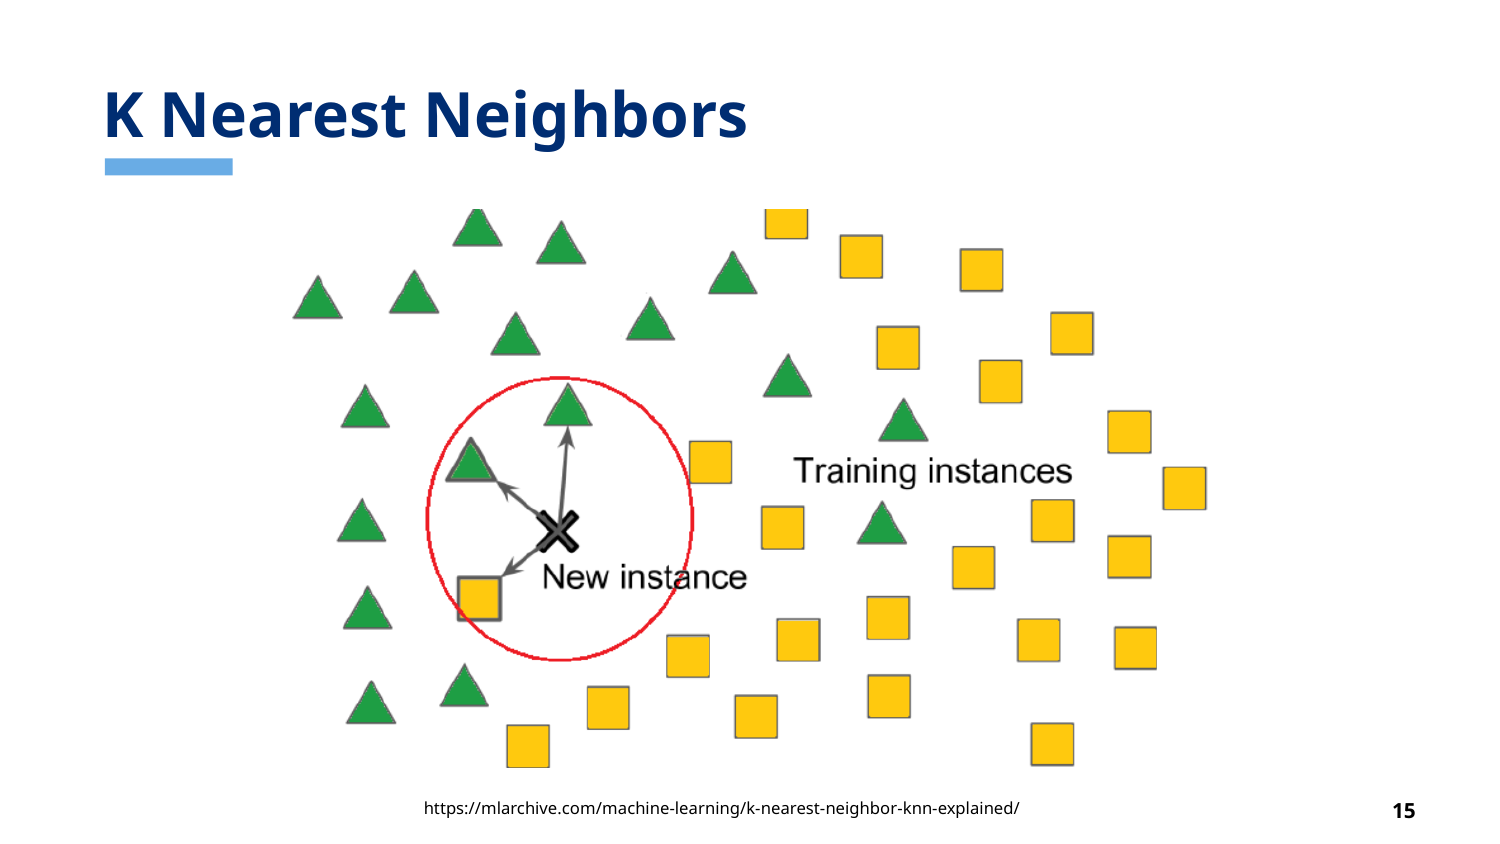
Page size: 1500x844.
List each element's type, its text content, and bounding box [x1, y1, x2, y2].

picture [261, 209, 1239, 768]
text_box https://mlarchive.com/machine-learning/k-nearest-neighbor-knn-explained/ [409, 790, 1091, 826]
title K Nearest Neighbors [87, 17, 1414, 159]
